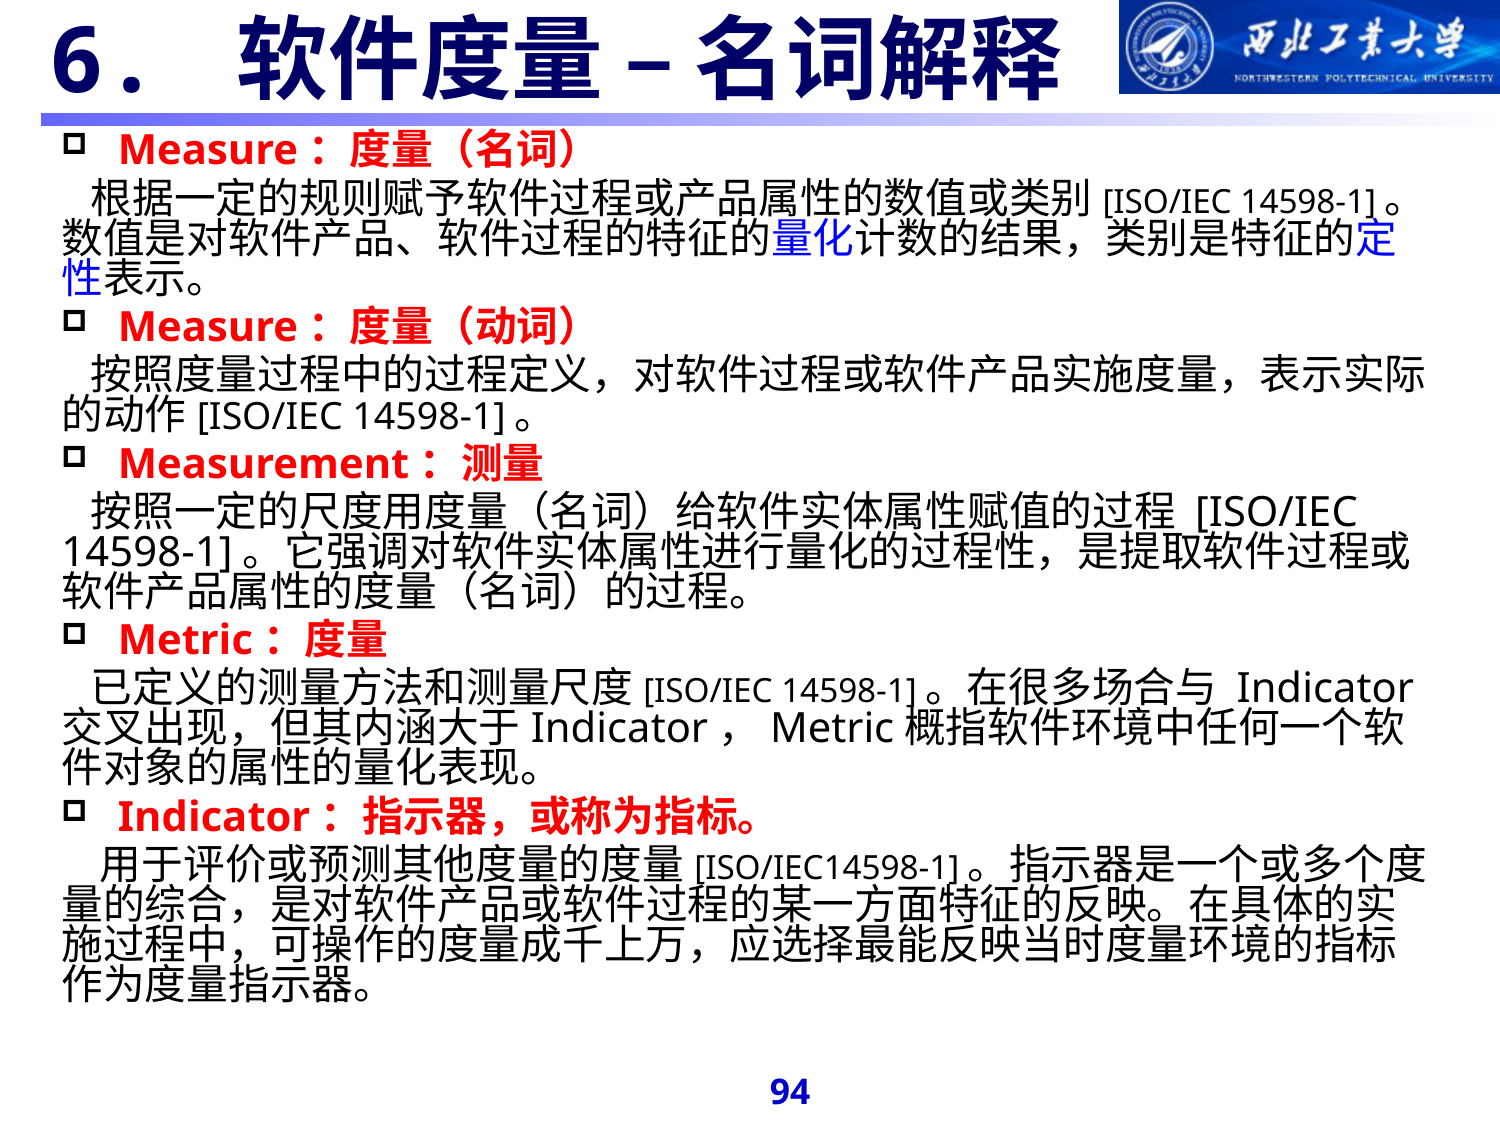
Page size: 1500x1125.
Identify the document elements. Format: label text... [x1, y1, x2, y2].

picture [1119, 0, 1500, 94]
text_box 6. 软件度量 – 名词解释 [34, 4, 1405, 119]
text_box Measure：度量（名词） 根据一定的规则赋予软件过程或产品属性的数值或类别[ISO/IEC 14598-1]。数值是对软件产品、软件过程的特征的量化计数的结果，类别是特征的定性表示。 Measure：度量（动词） 按照度量过程中的过程定义，对软件过程或软件产品实施度量，表示实际的动作[ISO/IEC 14598-1]。 Measurement：测量 按照一定的尺度用度量（名词）给软件实体属性赋值的过程 [ISO/IEC 14598-1]。它强调对软件实体属性进行量化的过程性，是提取软件过程或软件产品属性的度量（名词）的过程。 Metric：度量 已定义的测量方法和测量尺度[ISO/IEC 14598-1]。在很多场合与 Indicator 交叉出现，但其内涵大于Indicator，Metric概指软件环境中任何一个软件对象的属性的量化表现。 Indicator：指示器，或称为指标。 用于评价或预测其他度量的度量[ISO/IEC14598-1]。指示器是一个或多个度量的综合，是对软件产品或软件过程的某一方面特征的反映。在具体的实施过程中，可操作的度量成千上万，应选择最能反映当时度量环境的指标作为度量指示器。 [46, 125, 1454, 1095]
